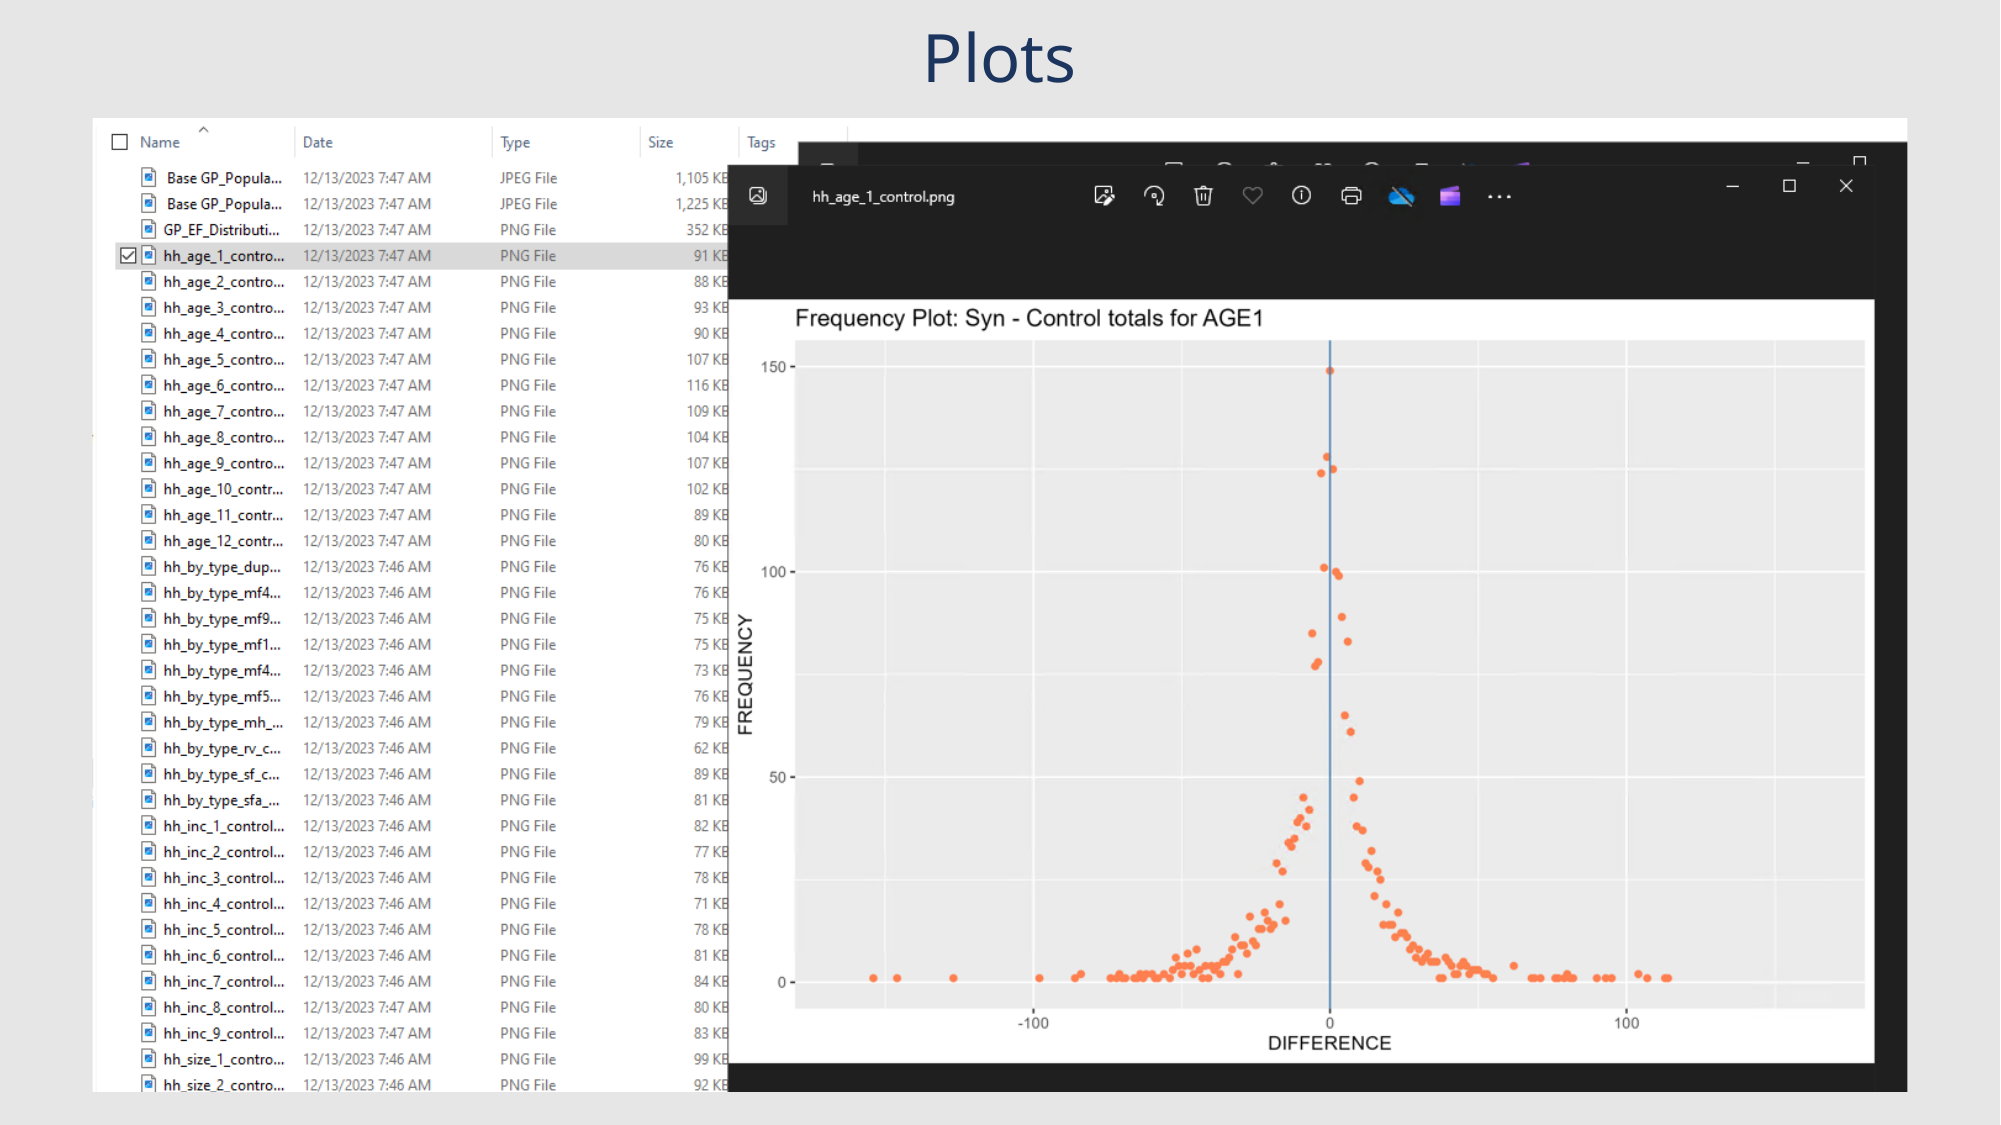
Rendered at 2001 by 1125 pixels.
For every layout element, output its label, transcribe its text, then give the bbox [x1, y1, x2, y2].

text_box Plots [604, 17, 1395, 90]
picture [92, 118, 1908, 1092]
